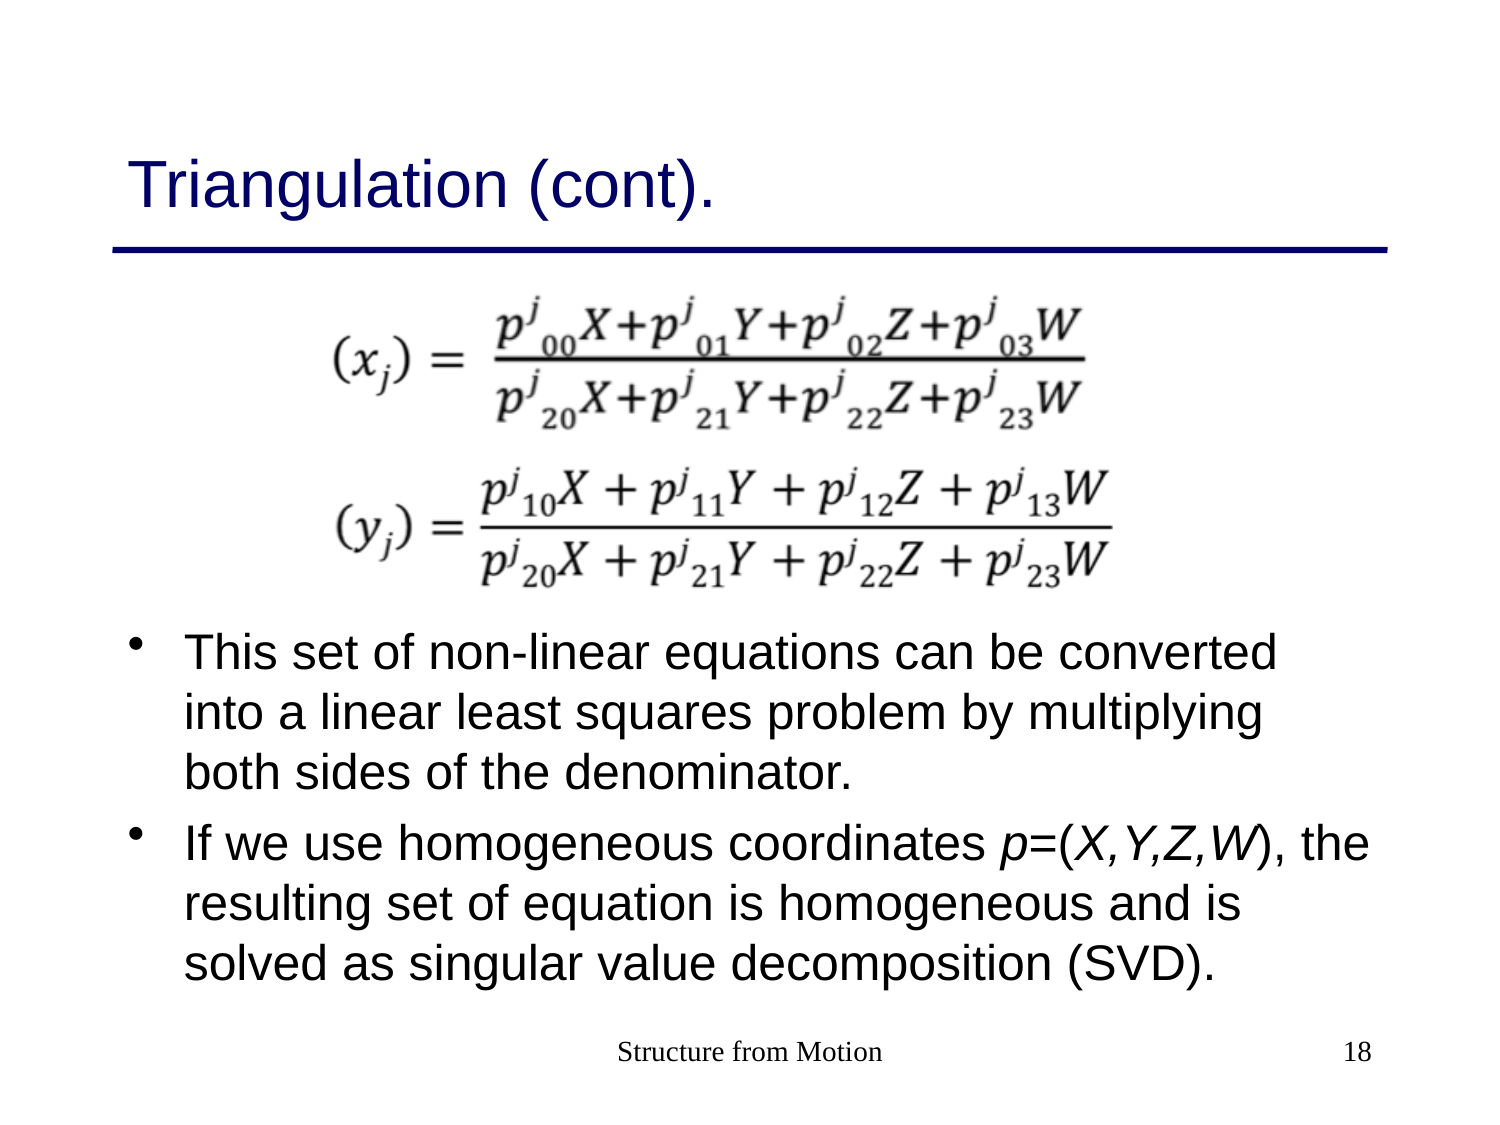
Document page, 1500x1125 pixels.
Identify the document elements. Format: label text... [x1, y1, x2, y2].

slide_number 18 [1074, 1024, 1388, 1101]
title Triangulation (cont). [112, 99, 1388, 263]
picture [287, 262, 1149, 610]
footer Structure from Motion [449, 1024, 1051, 1101]
list This set of non-linear equations can be converted into a linear least squares problem by multiplying both sides of the denominator. If we use homogeneous coordinates p=(X,Y,Z,W), the resulting set of equation is homogeneous and is solved as singular value decomposition (SVD). [112, 612, 1388, 988]
